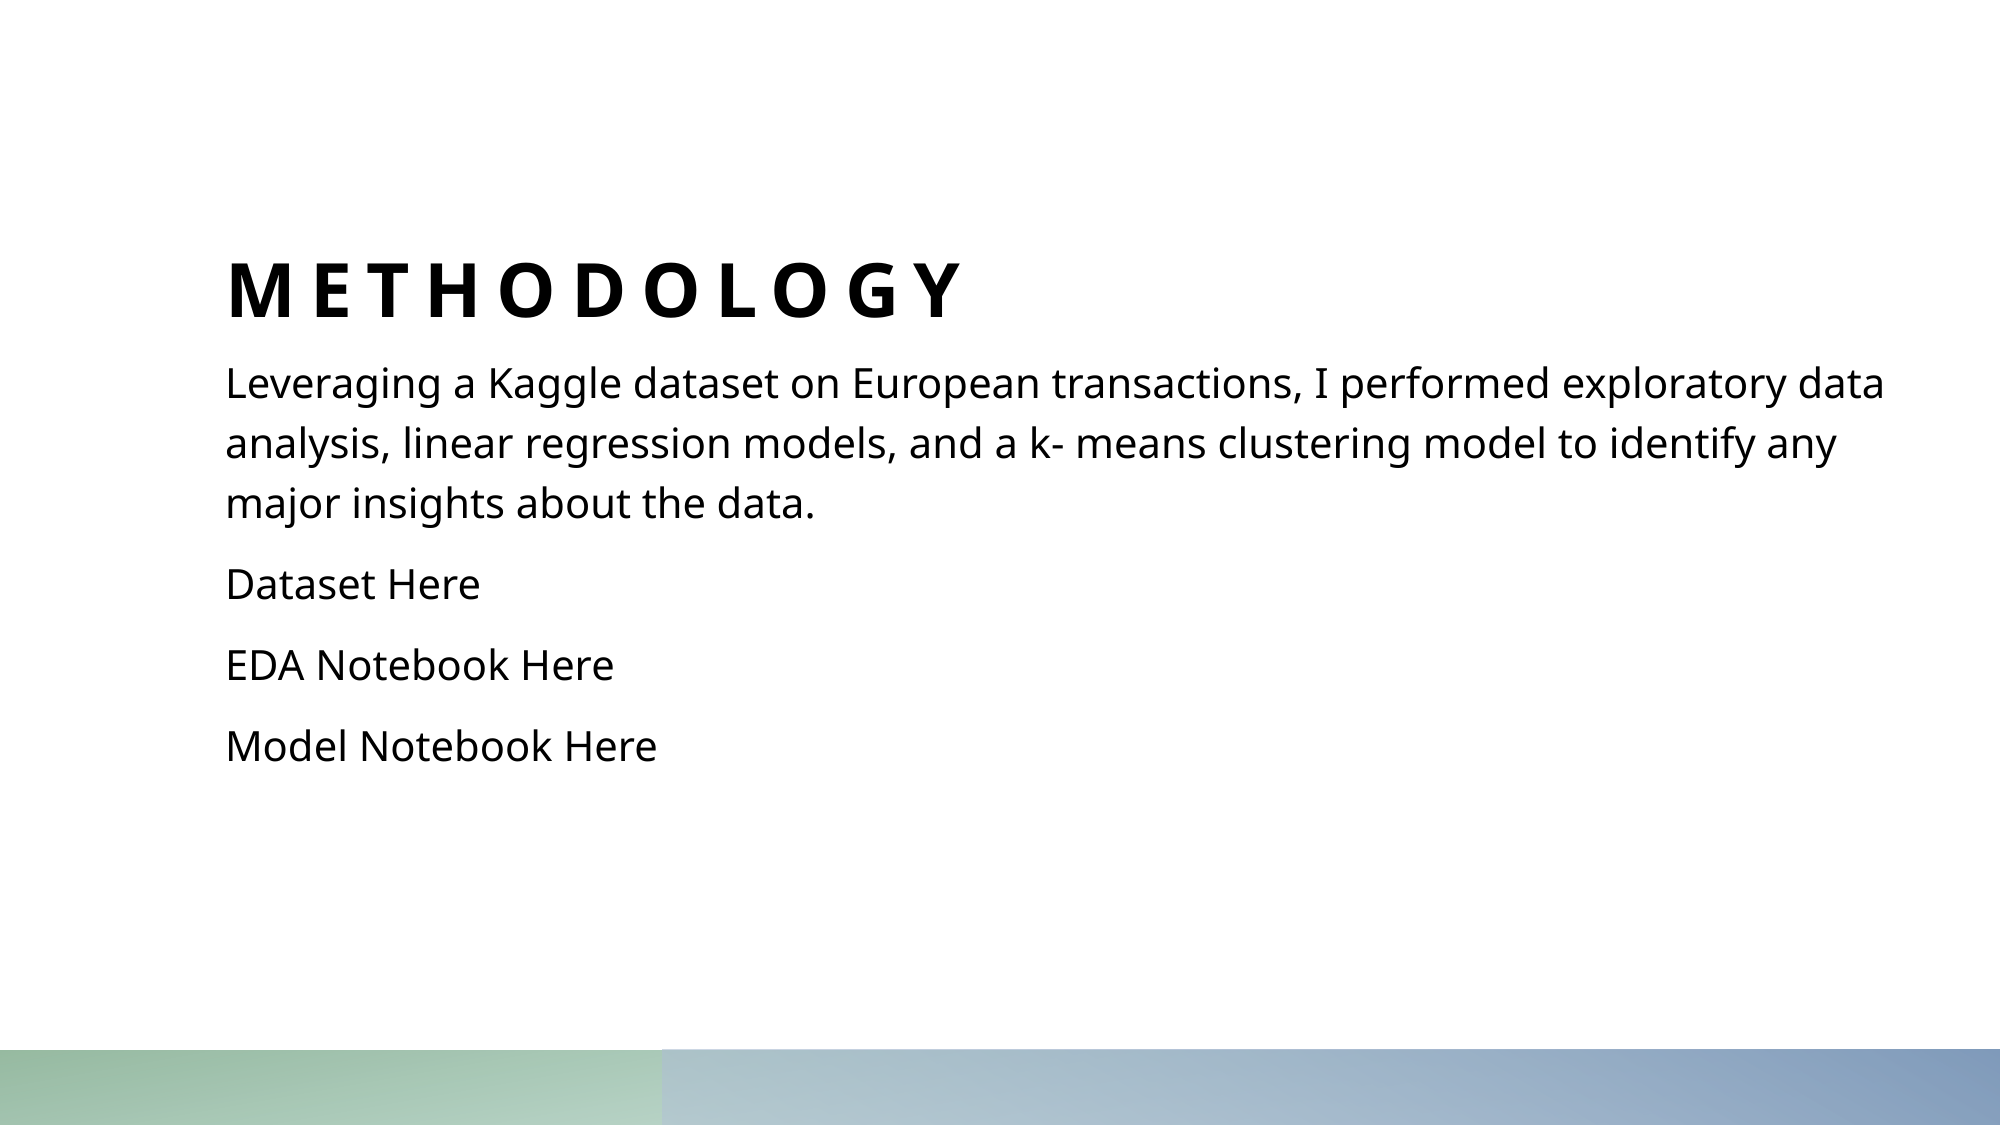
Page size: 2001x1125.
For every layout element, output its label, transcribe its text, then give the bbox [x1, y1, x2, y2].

title Methodology [225, 130, 1905, 333]
list Leveraging a Kaggle dataset on European transactions, I performed exploratory data analysis, linear regression models, and a k- means clustering model to identify any major insights about the data. Dataset Here EDA Notebook Here Model Notebook Here [225, 346, 1905, 996]
